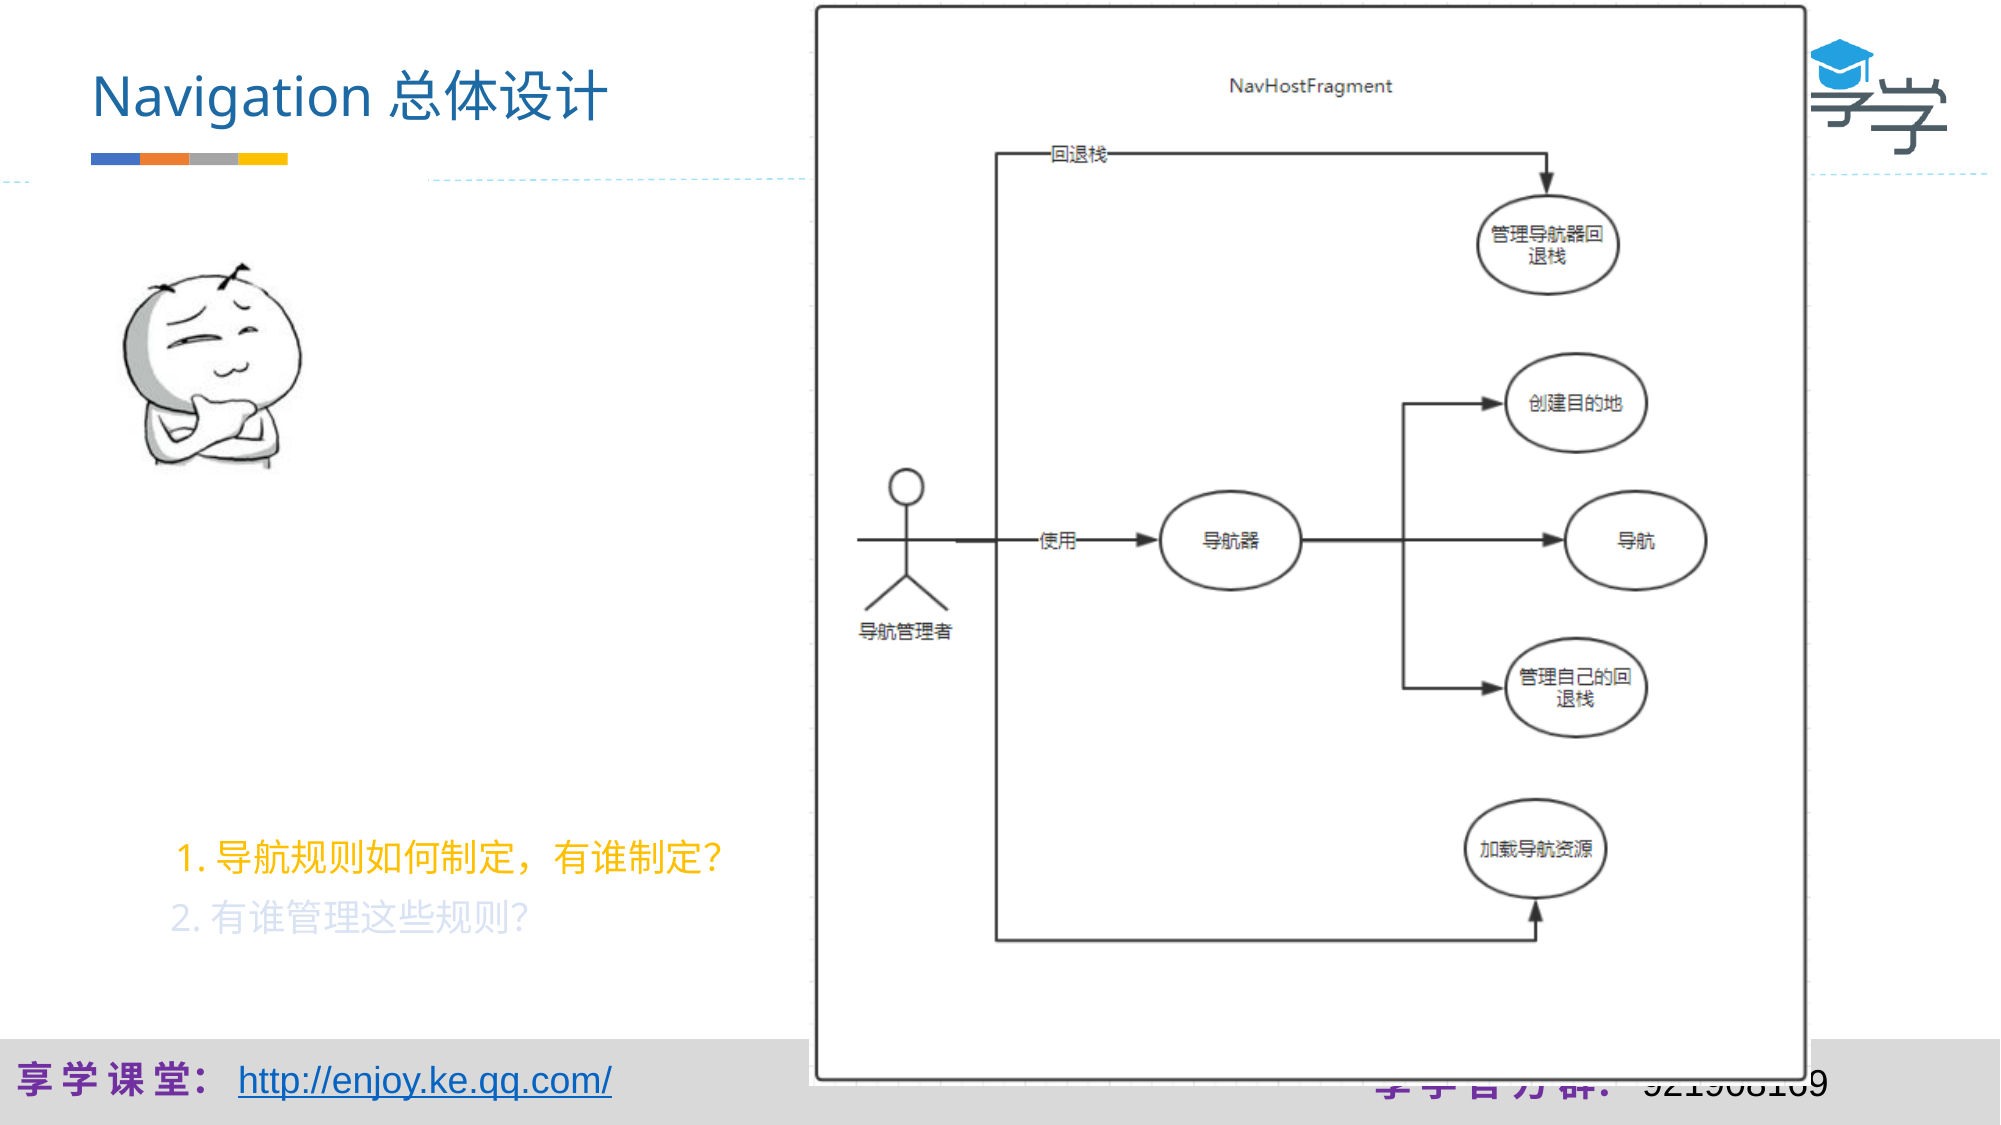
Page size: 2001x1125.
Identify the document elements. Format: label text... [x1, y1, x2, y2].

picture [29, 173, 428, 573]
text_box 1.导航规则如何制定，有谁制定？ [160, 826, 756, 887]
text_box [428, 173, 809, 183]
picture [809, 2, 1952, 1086]
text_box 2.有谁管理这些规则？ [155, 887, 563, 947]
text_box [1811, 173, 1993, 183]
text_box Navigation总体设计 [91, 60, 809, 128]
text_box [0, 173, 29, 183]
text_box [90, 152, 288, 166]
